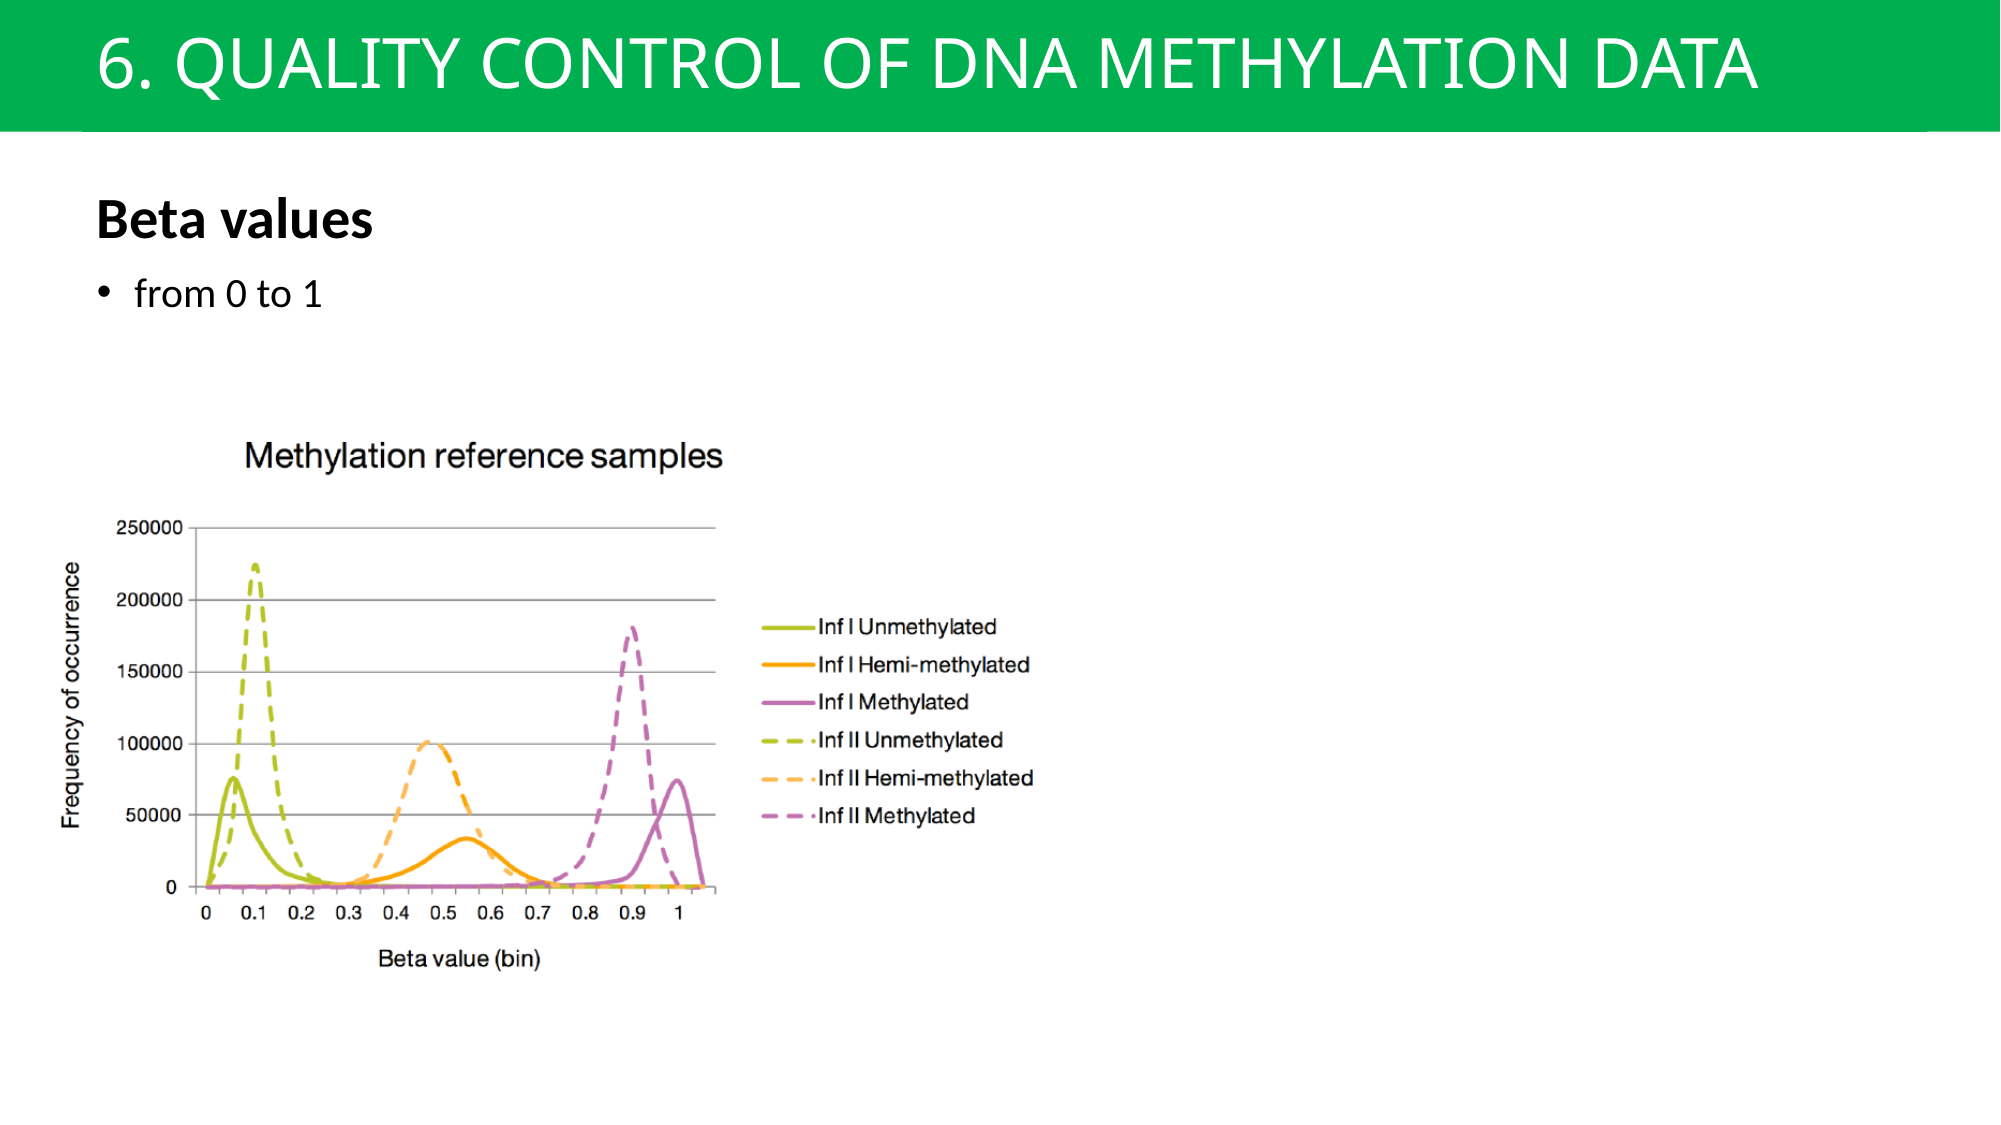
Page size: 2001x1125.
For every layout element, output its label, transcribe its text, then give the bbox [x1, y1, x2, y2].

picture [24, 413, 1065, 979]
text_box [0, 0, 2000, 133]
title 6. QUALITY CONTROL OF DNA METHYLATION DATA [81, 0, 1928, 132]
list Beta values from 0 to 1 [81, 180, 1928, 1082]
